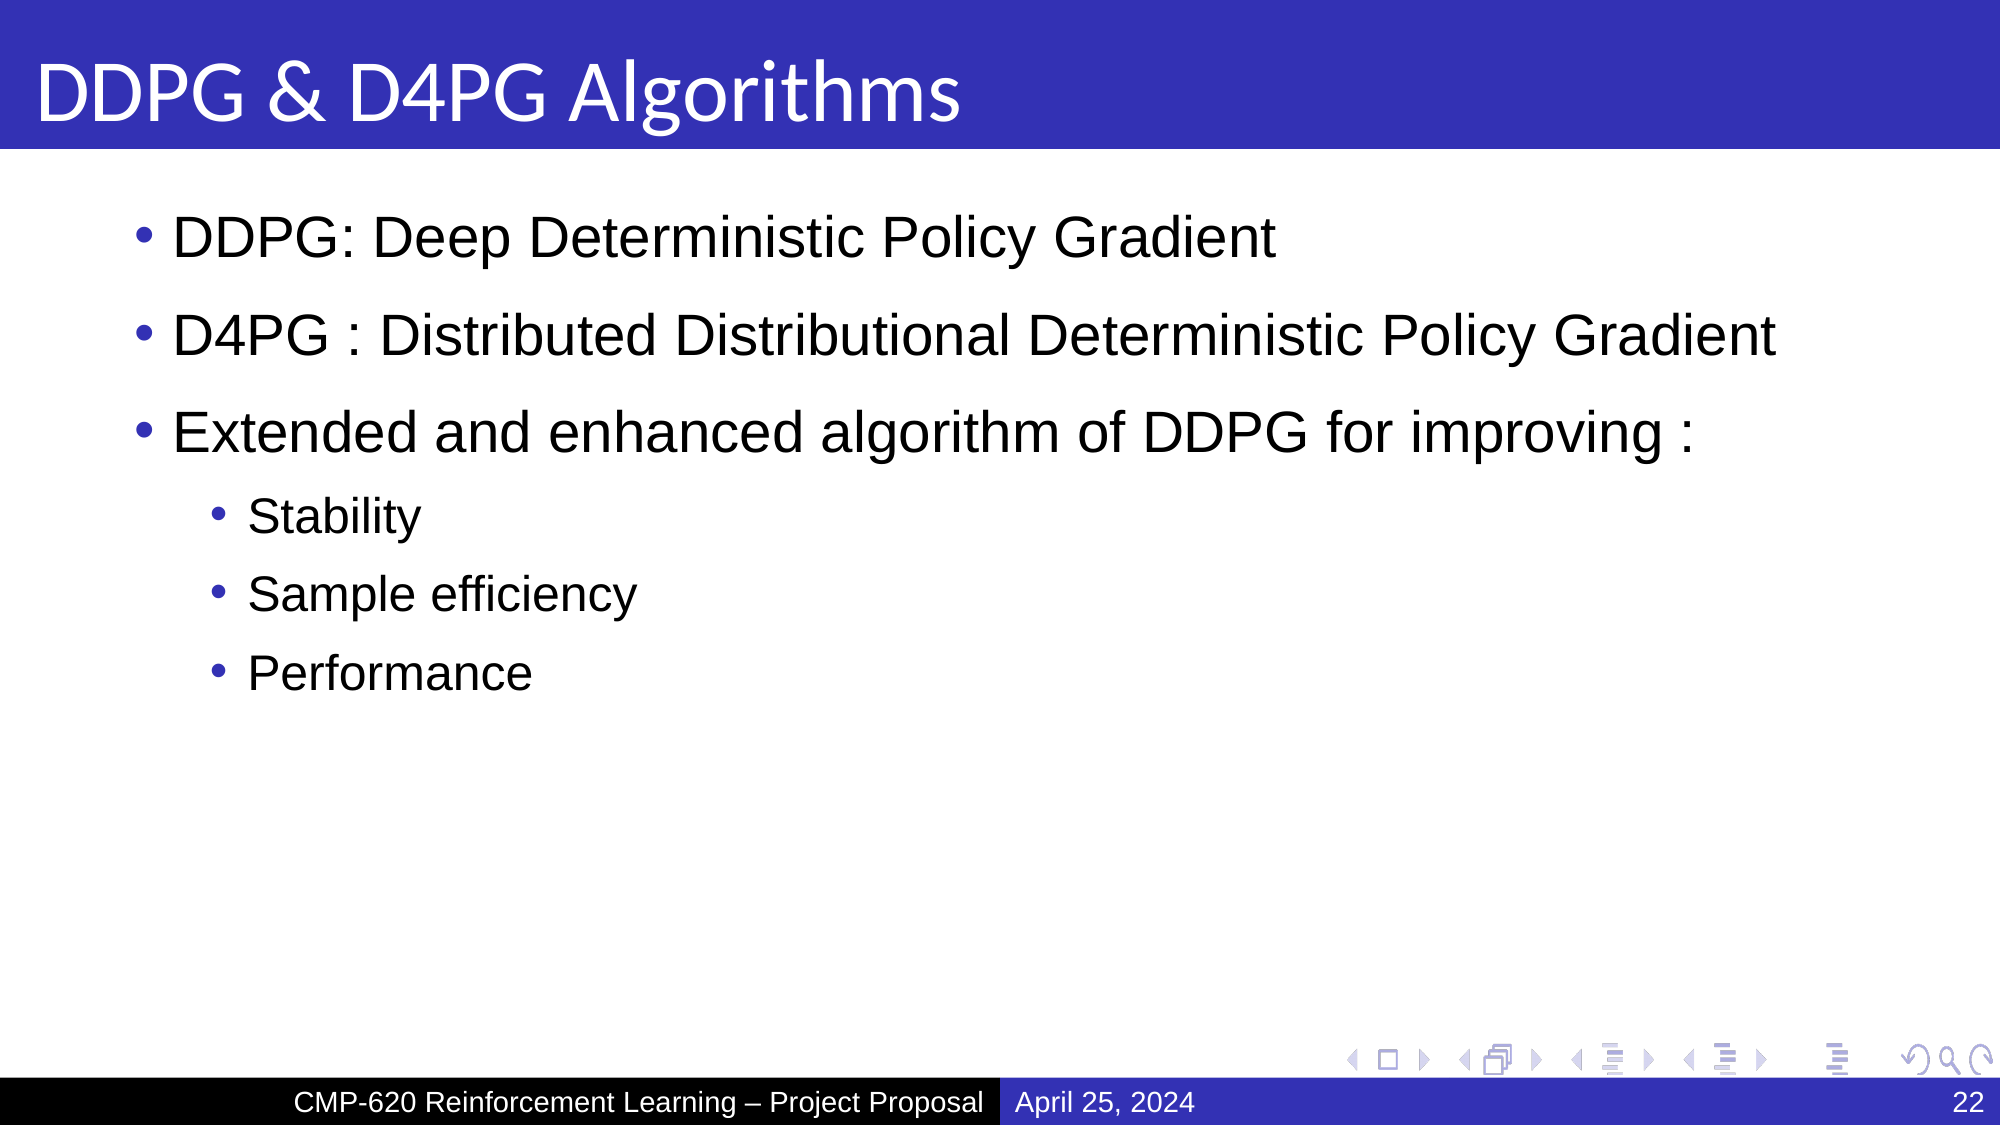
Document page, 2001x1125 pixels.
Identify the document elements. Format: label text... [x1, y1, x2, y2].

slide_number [1000, 1077, 1449, 1125]
slide_number 22 [1449, 1077, 2000, 1125]
footer CMP-620 Reinforcement Learning – Project Proposal [0, 1077, 1000, 1125]
list DDPG: Deep Deterministic Policy Gradient D4PG : Distributed Distributional Deterministic Policy Gradient Extended and enhanced algorithm of DDPG for improving : Stability Sample efficiency Performance [119, 184, 1954, 950]
picture [1345, 1038, 1993, 1075]
title DDPG & D4PG Algorithms [0, 0, 2000, 149]
